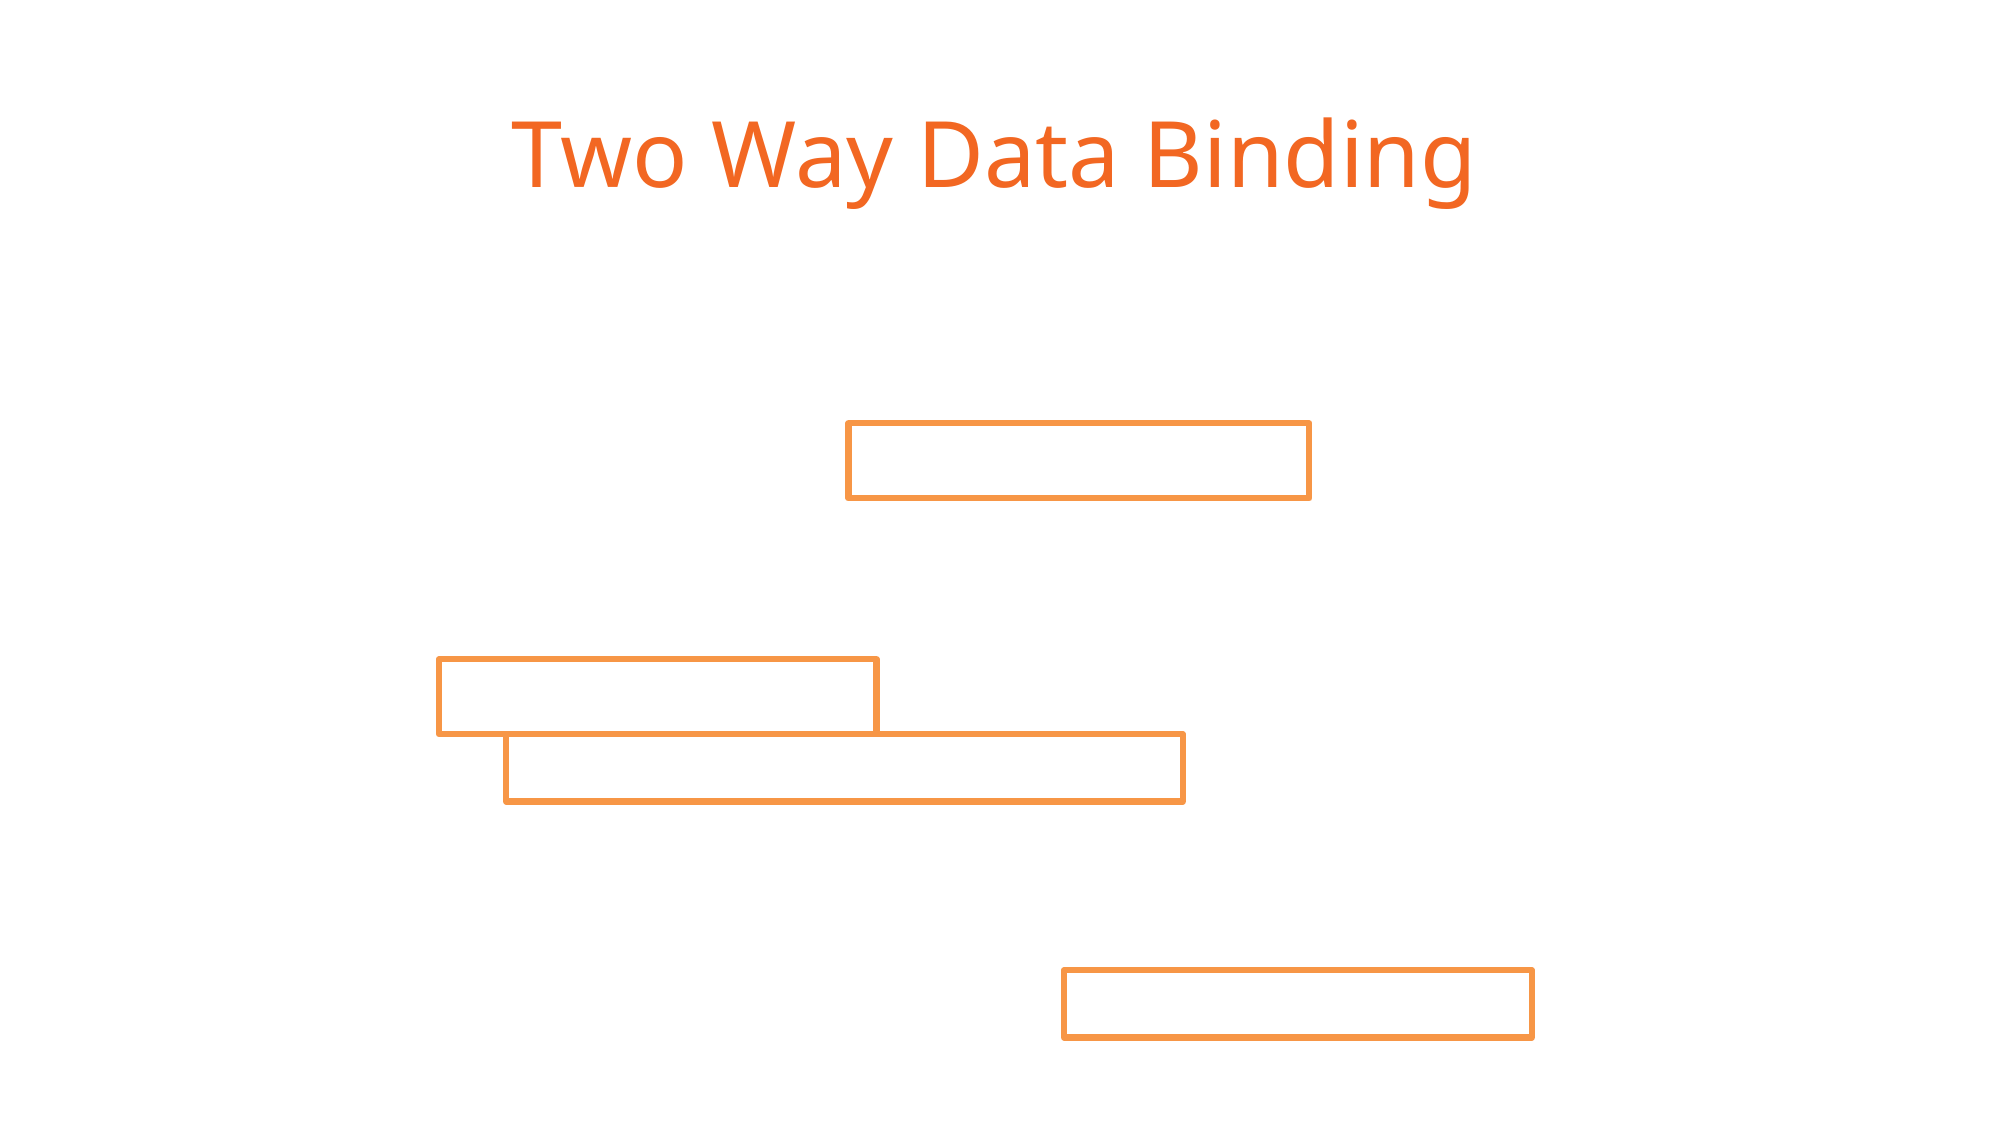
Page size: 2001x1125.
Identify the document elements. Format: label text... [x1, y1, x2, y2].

text_box [504, 732, 1185, 804]
text_box [1062, 968, 1534, 1040]
text_box <div> <div>Filter by:</div> <div> <input type="text" ng-model="listFilter" /> </div> </div> <div ng-show="listFilter"> <h3>Movies filtered by: {{listFilter}}</h3> </div> <tr ng-repeat="movie in movies | orderBy:'title' | filter : {title : listFilter}"> [323, 242, 1707, 1058]
text_box [846, 421, 1311, 500]
text_box [437, 657, 879, 736]
title Two Way Data Binding [101, 30, 1903, 289]
